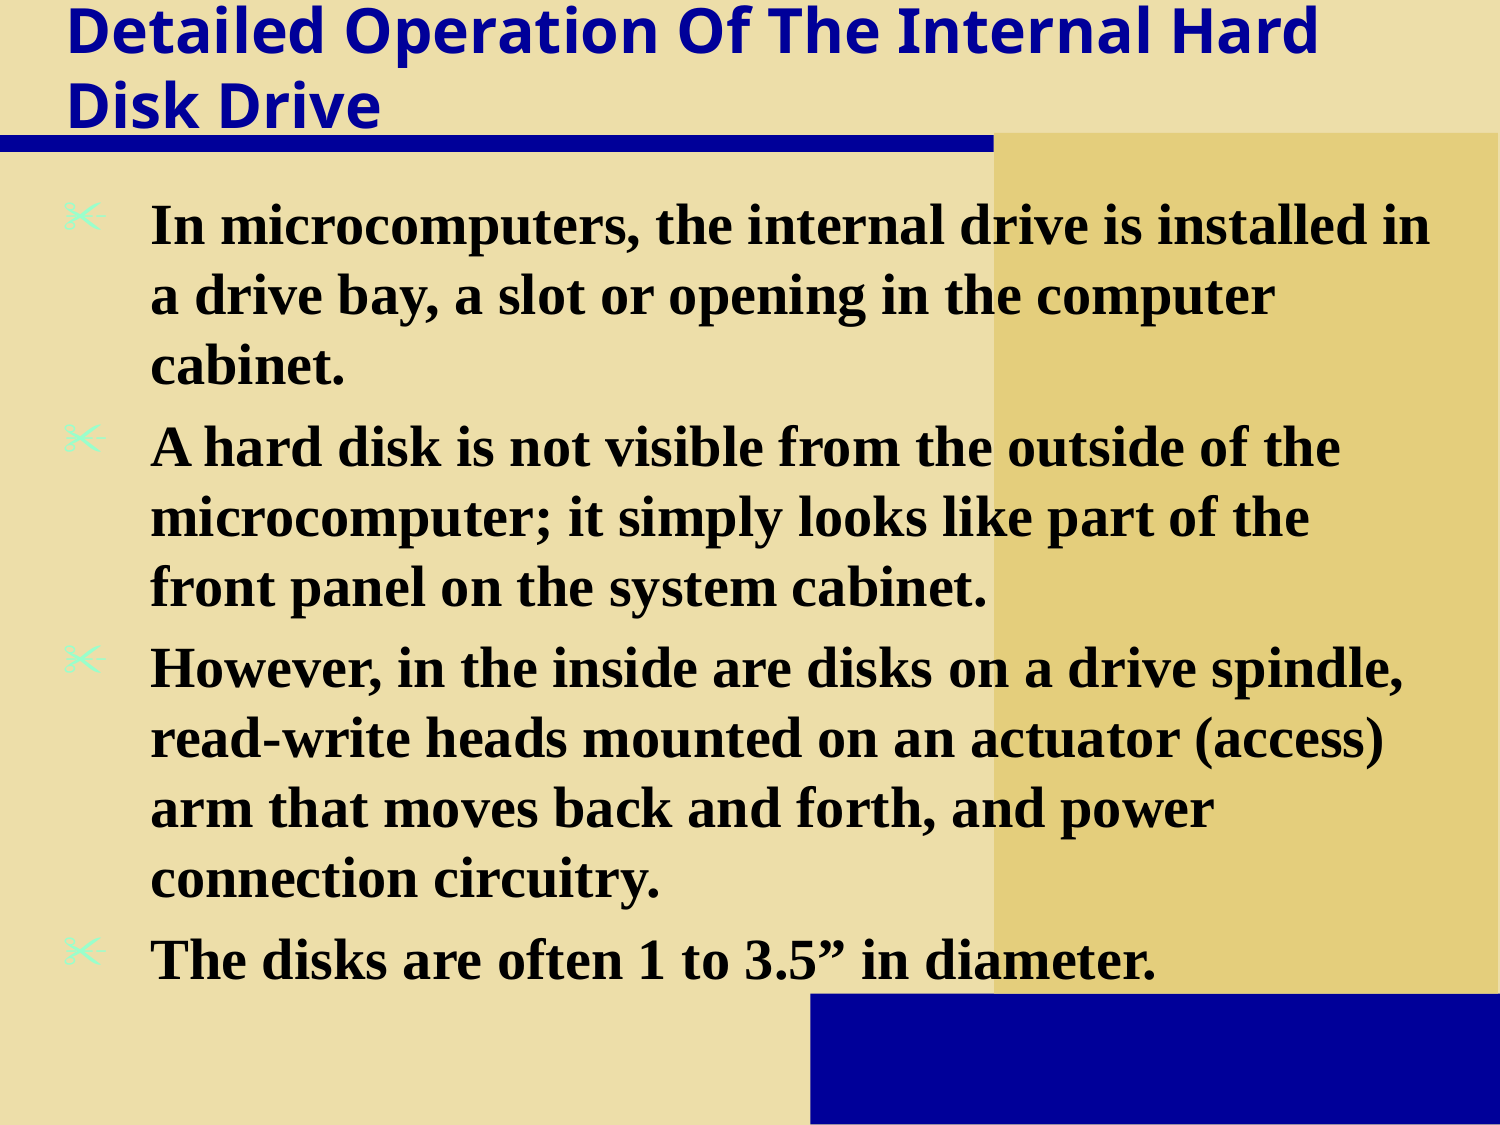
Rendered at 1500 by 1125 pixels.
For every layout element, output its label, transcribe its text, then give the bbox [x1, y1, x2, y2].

title Detailed Operation Of The Internal Hard Disk Drive [49, 0, 1459, 133]
list In microcomputers, the internal drive is installed in a drive bay, a slot or opening in the computer cabinet. A hard disk is not visible from the outside of the microcomputer; it simply looks like part of the front panel on the system cabinet. However, in the inside are disks on a drive spindle, read-write heads mounted on an actuator (access) arm that moves back and forth, and power connection circuitry. The disks are often 1 to 3.5” in diameter. [47, 178, 1457, 960]
